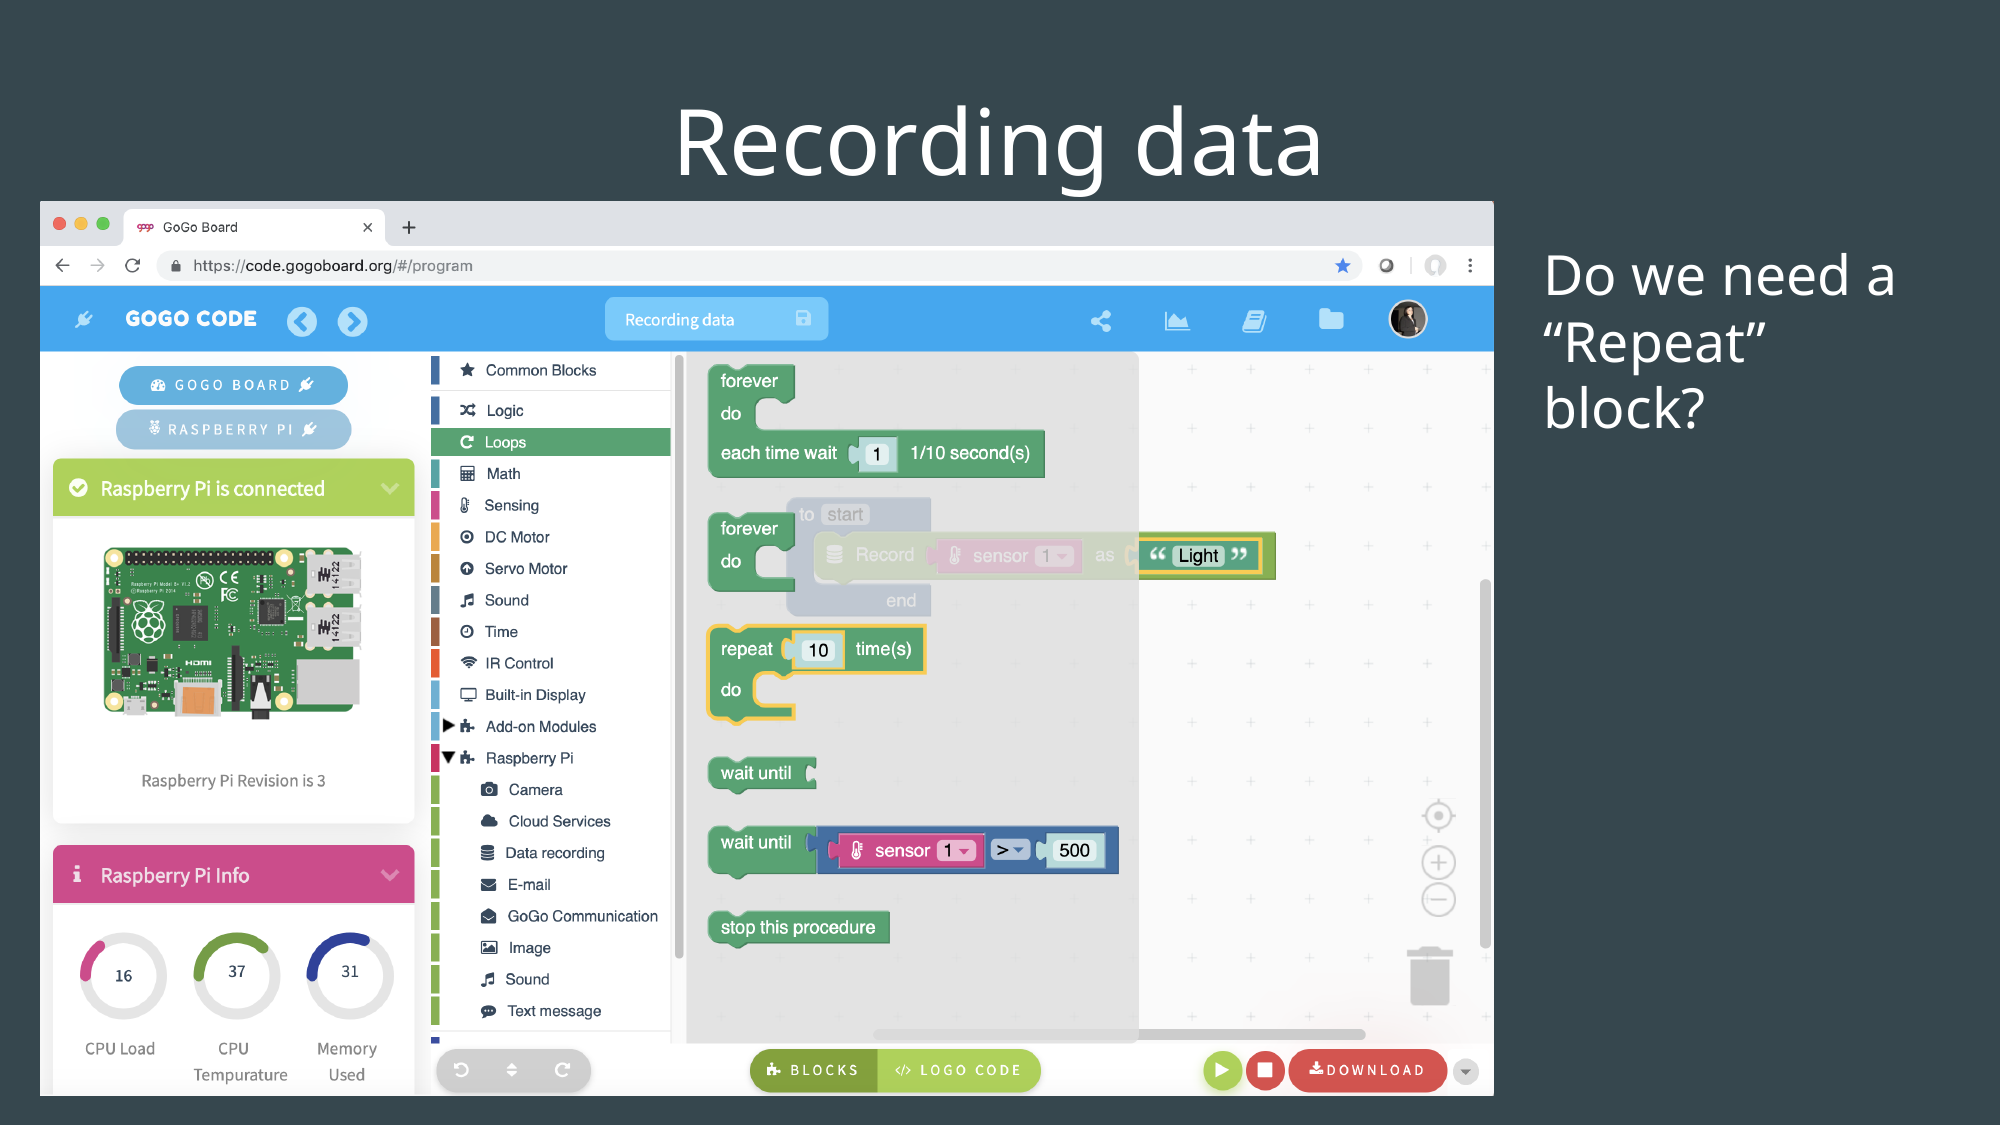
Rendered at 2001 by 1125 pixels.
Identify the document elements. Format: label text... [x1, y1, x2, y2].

picture [40, 200, 1494, 1096]
text_box Do we need a “Repeat” block? [1528, 232, 1923, 514]
title Recording data [99, 45, 1900, 233]
